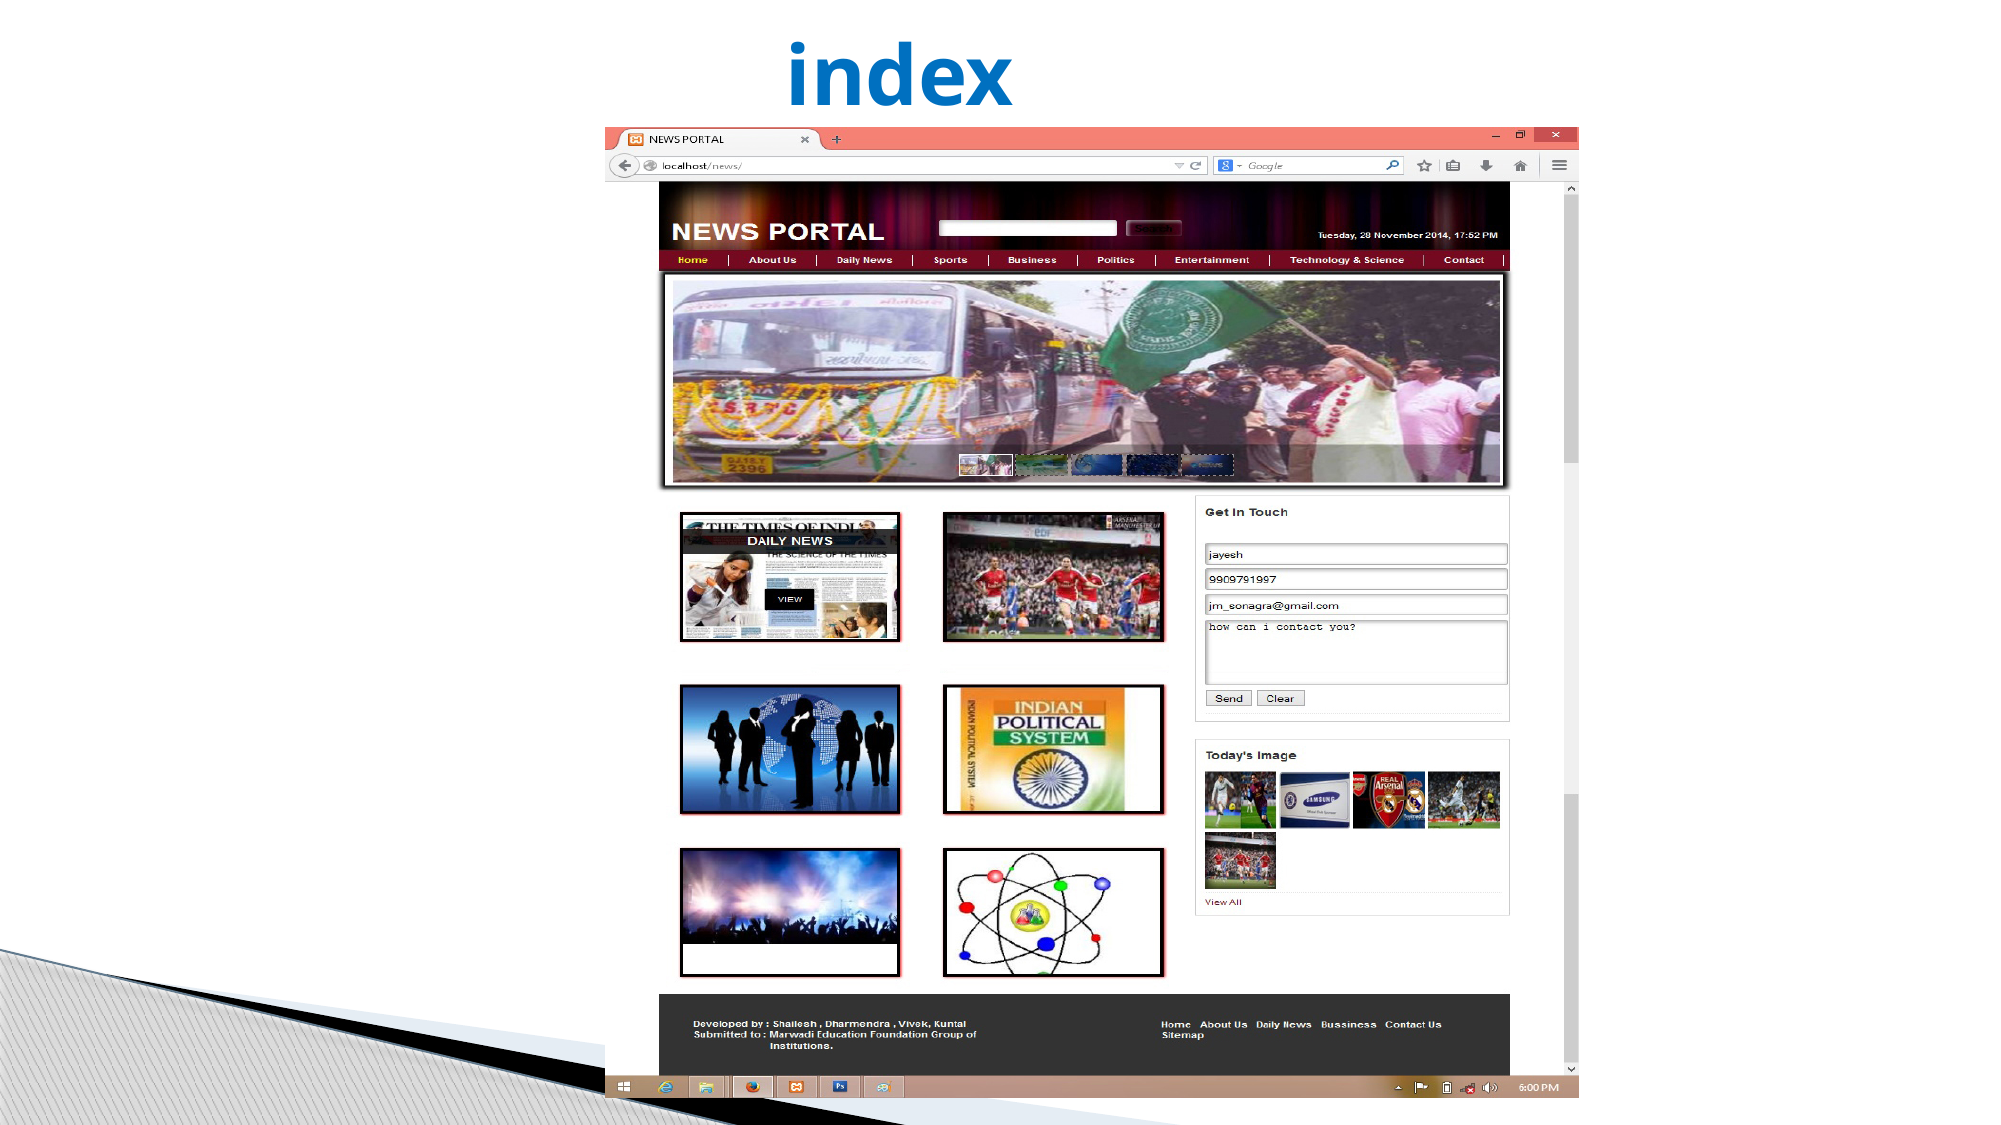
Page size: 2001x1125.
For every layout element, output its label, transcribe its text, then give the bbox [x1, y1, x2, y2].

picture [605, 127, 1579, 1099]
title index [0, 16, 1800, 128]
